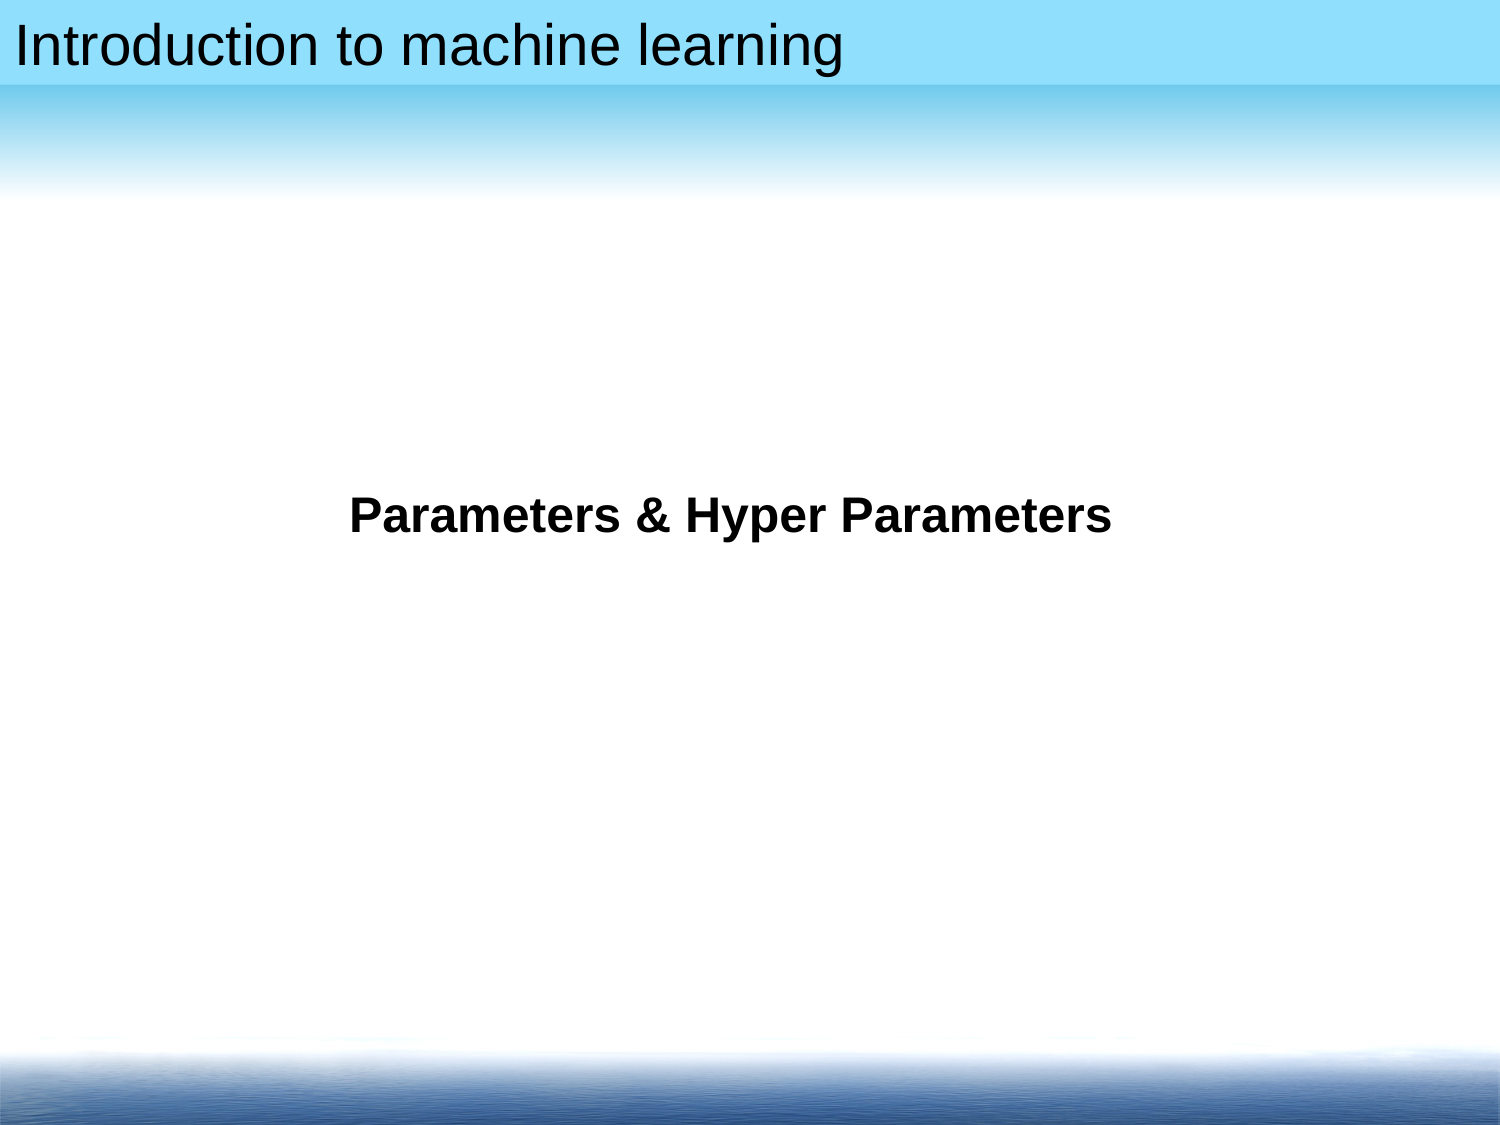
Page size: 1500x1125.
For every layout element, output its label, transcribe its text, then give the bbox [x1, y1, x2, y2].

text_box Parameters & Hyper Parameters [99, 474, 1363, 550]
picture [0, 1037, 1500, 1125]
